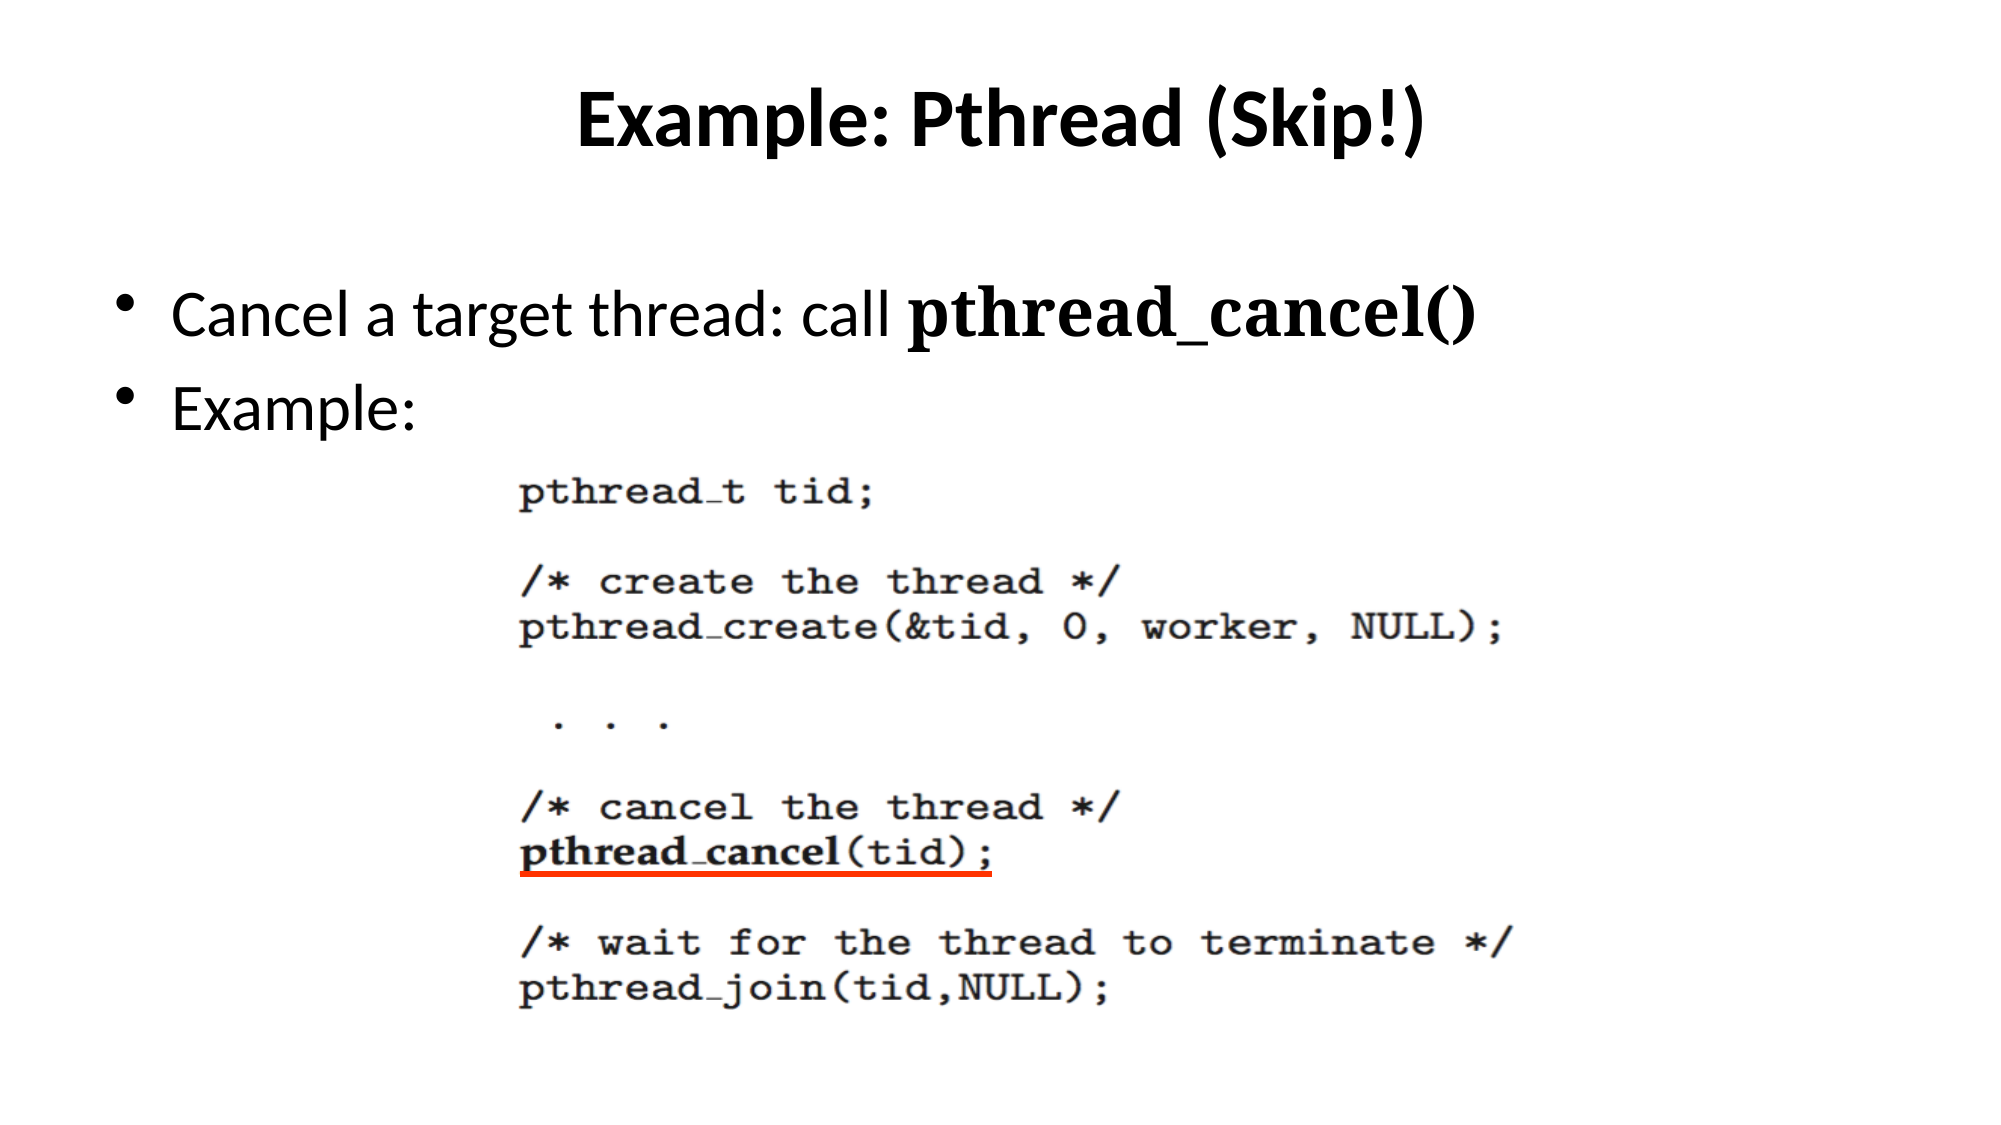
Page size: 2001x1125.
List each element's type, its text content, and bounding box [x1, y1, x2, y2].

picture [479, 455, 1615, 1035]
title Example: Pthread (Skip!) [102, 18, 1903, 207]
list Cancel a target thread: call pthread_cancel() Example: [99, 262, 1901, 1006]
